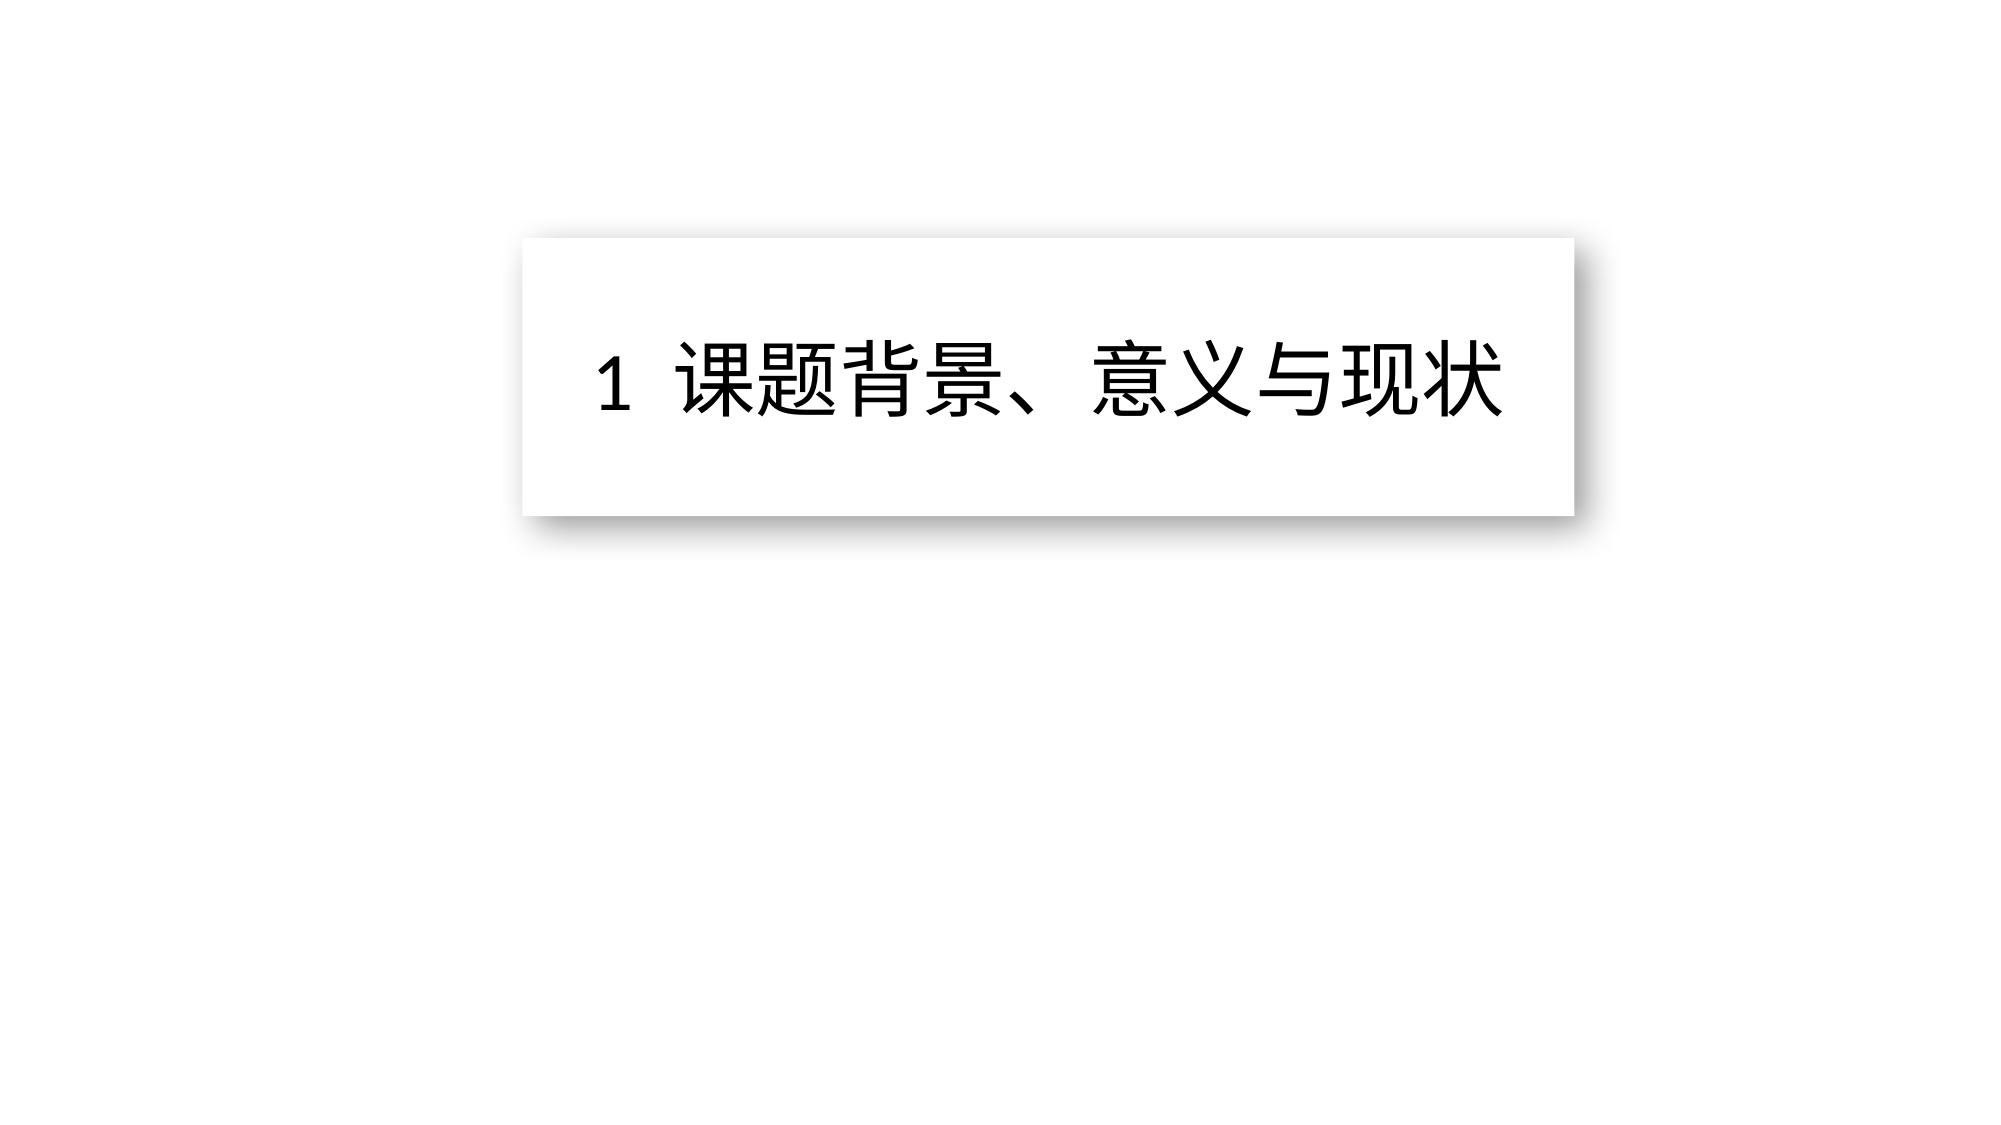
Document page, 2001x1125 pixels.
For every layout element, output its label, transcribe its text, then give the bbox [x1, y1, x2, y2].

text_box 1 课题背景、意义与现状 [521, 237, 1575, 517]
